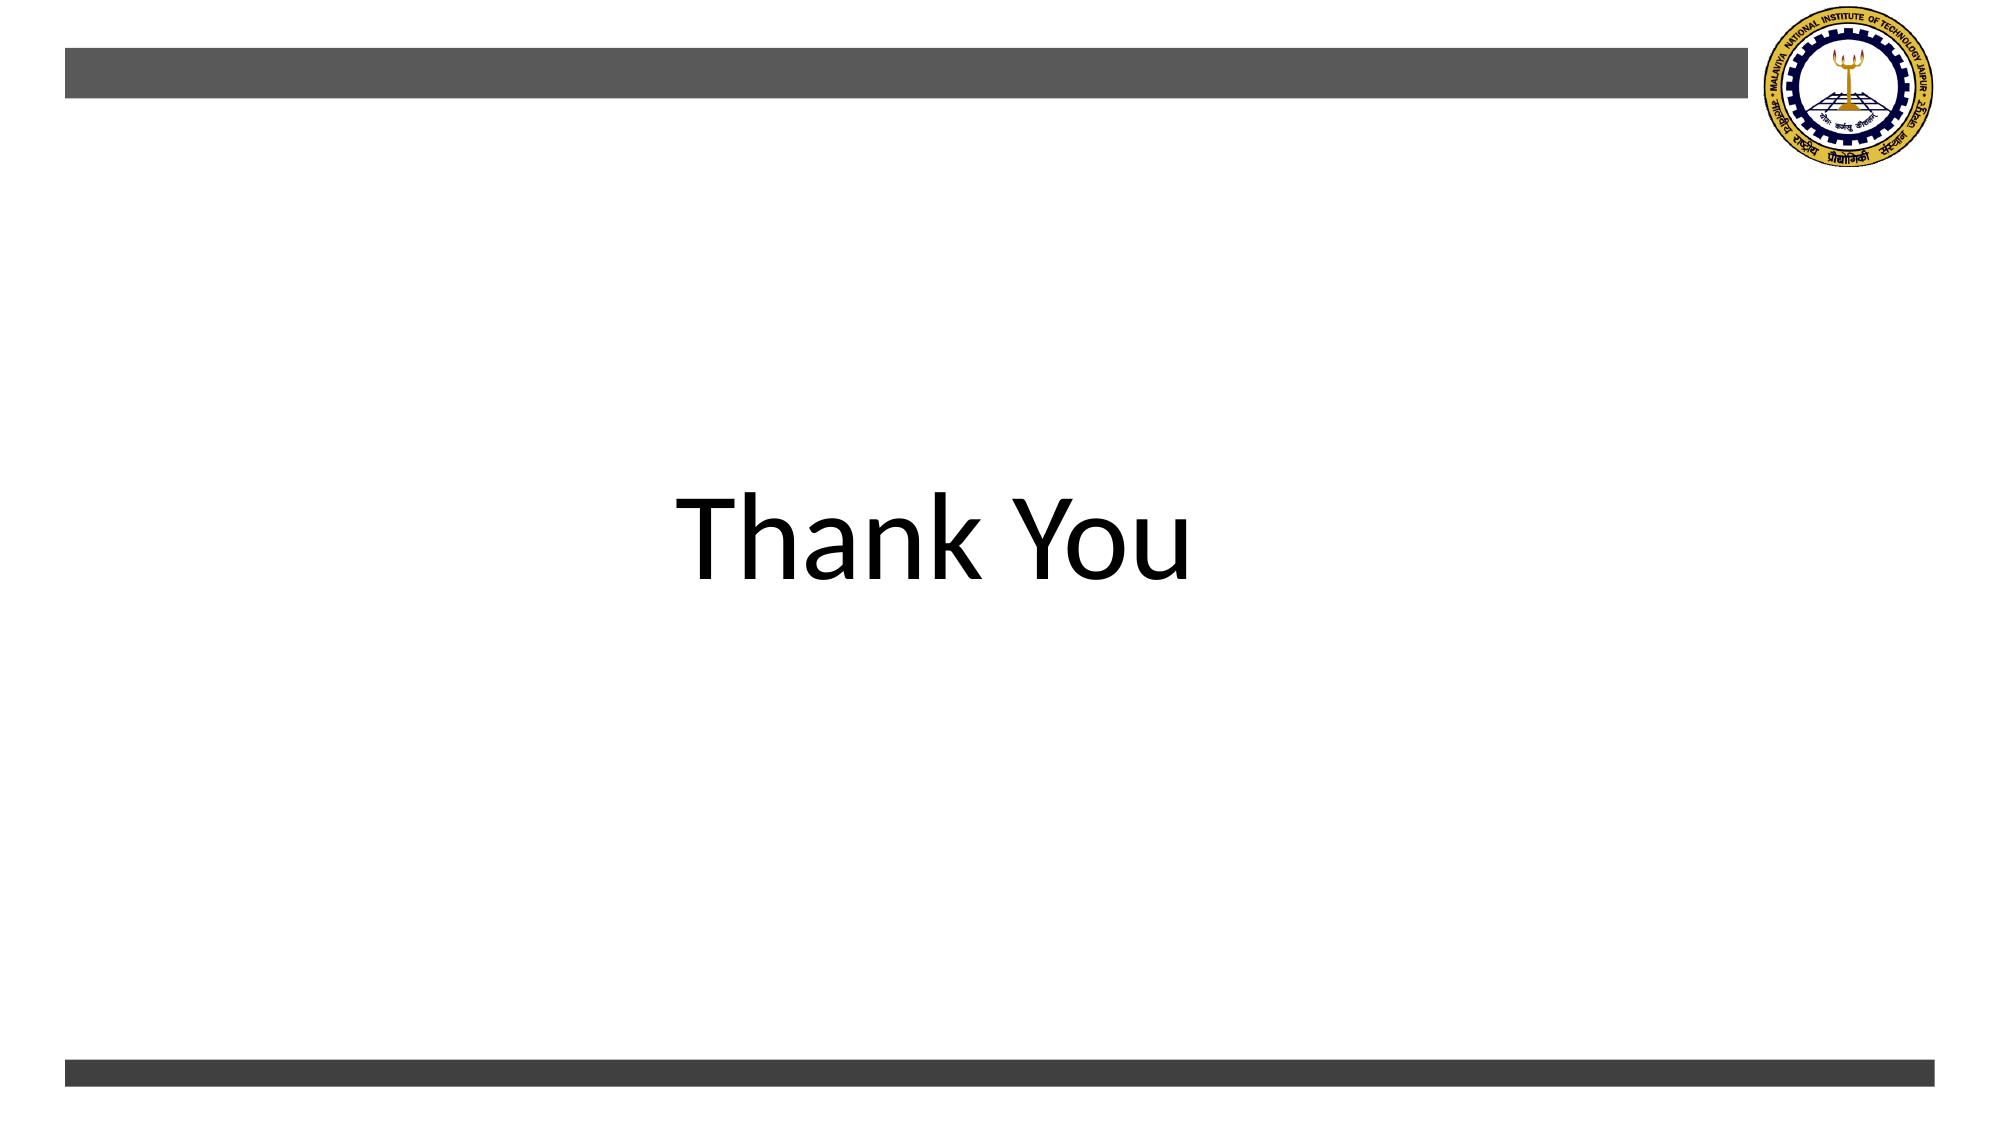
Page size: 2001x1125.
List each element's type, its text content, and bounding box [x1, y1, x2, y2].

text_box [65, 47, 1748, 99]
text_box [65, 1059, 1935, 1087]
text_box Thank You [660, 447, 1682, 613]
picture [1762, 3, 1935, 169]
